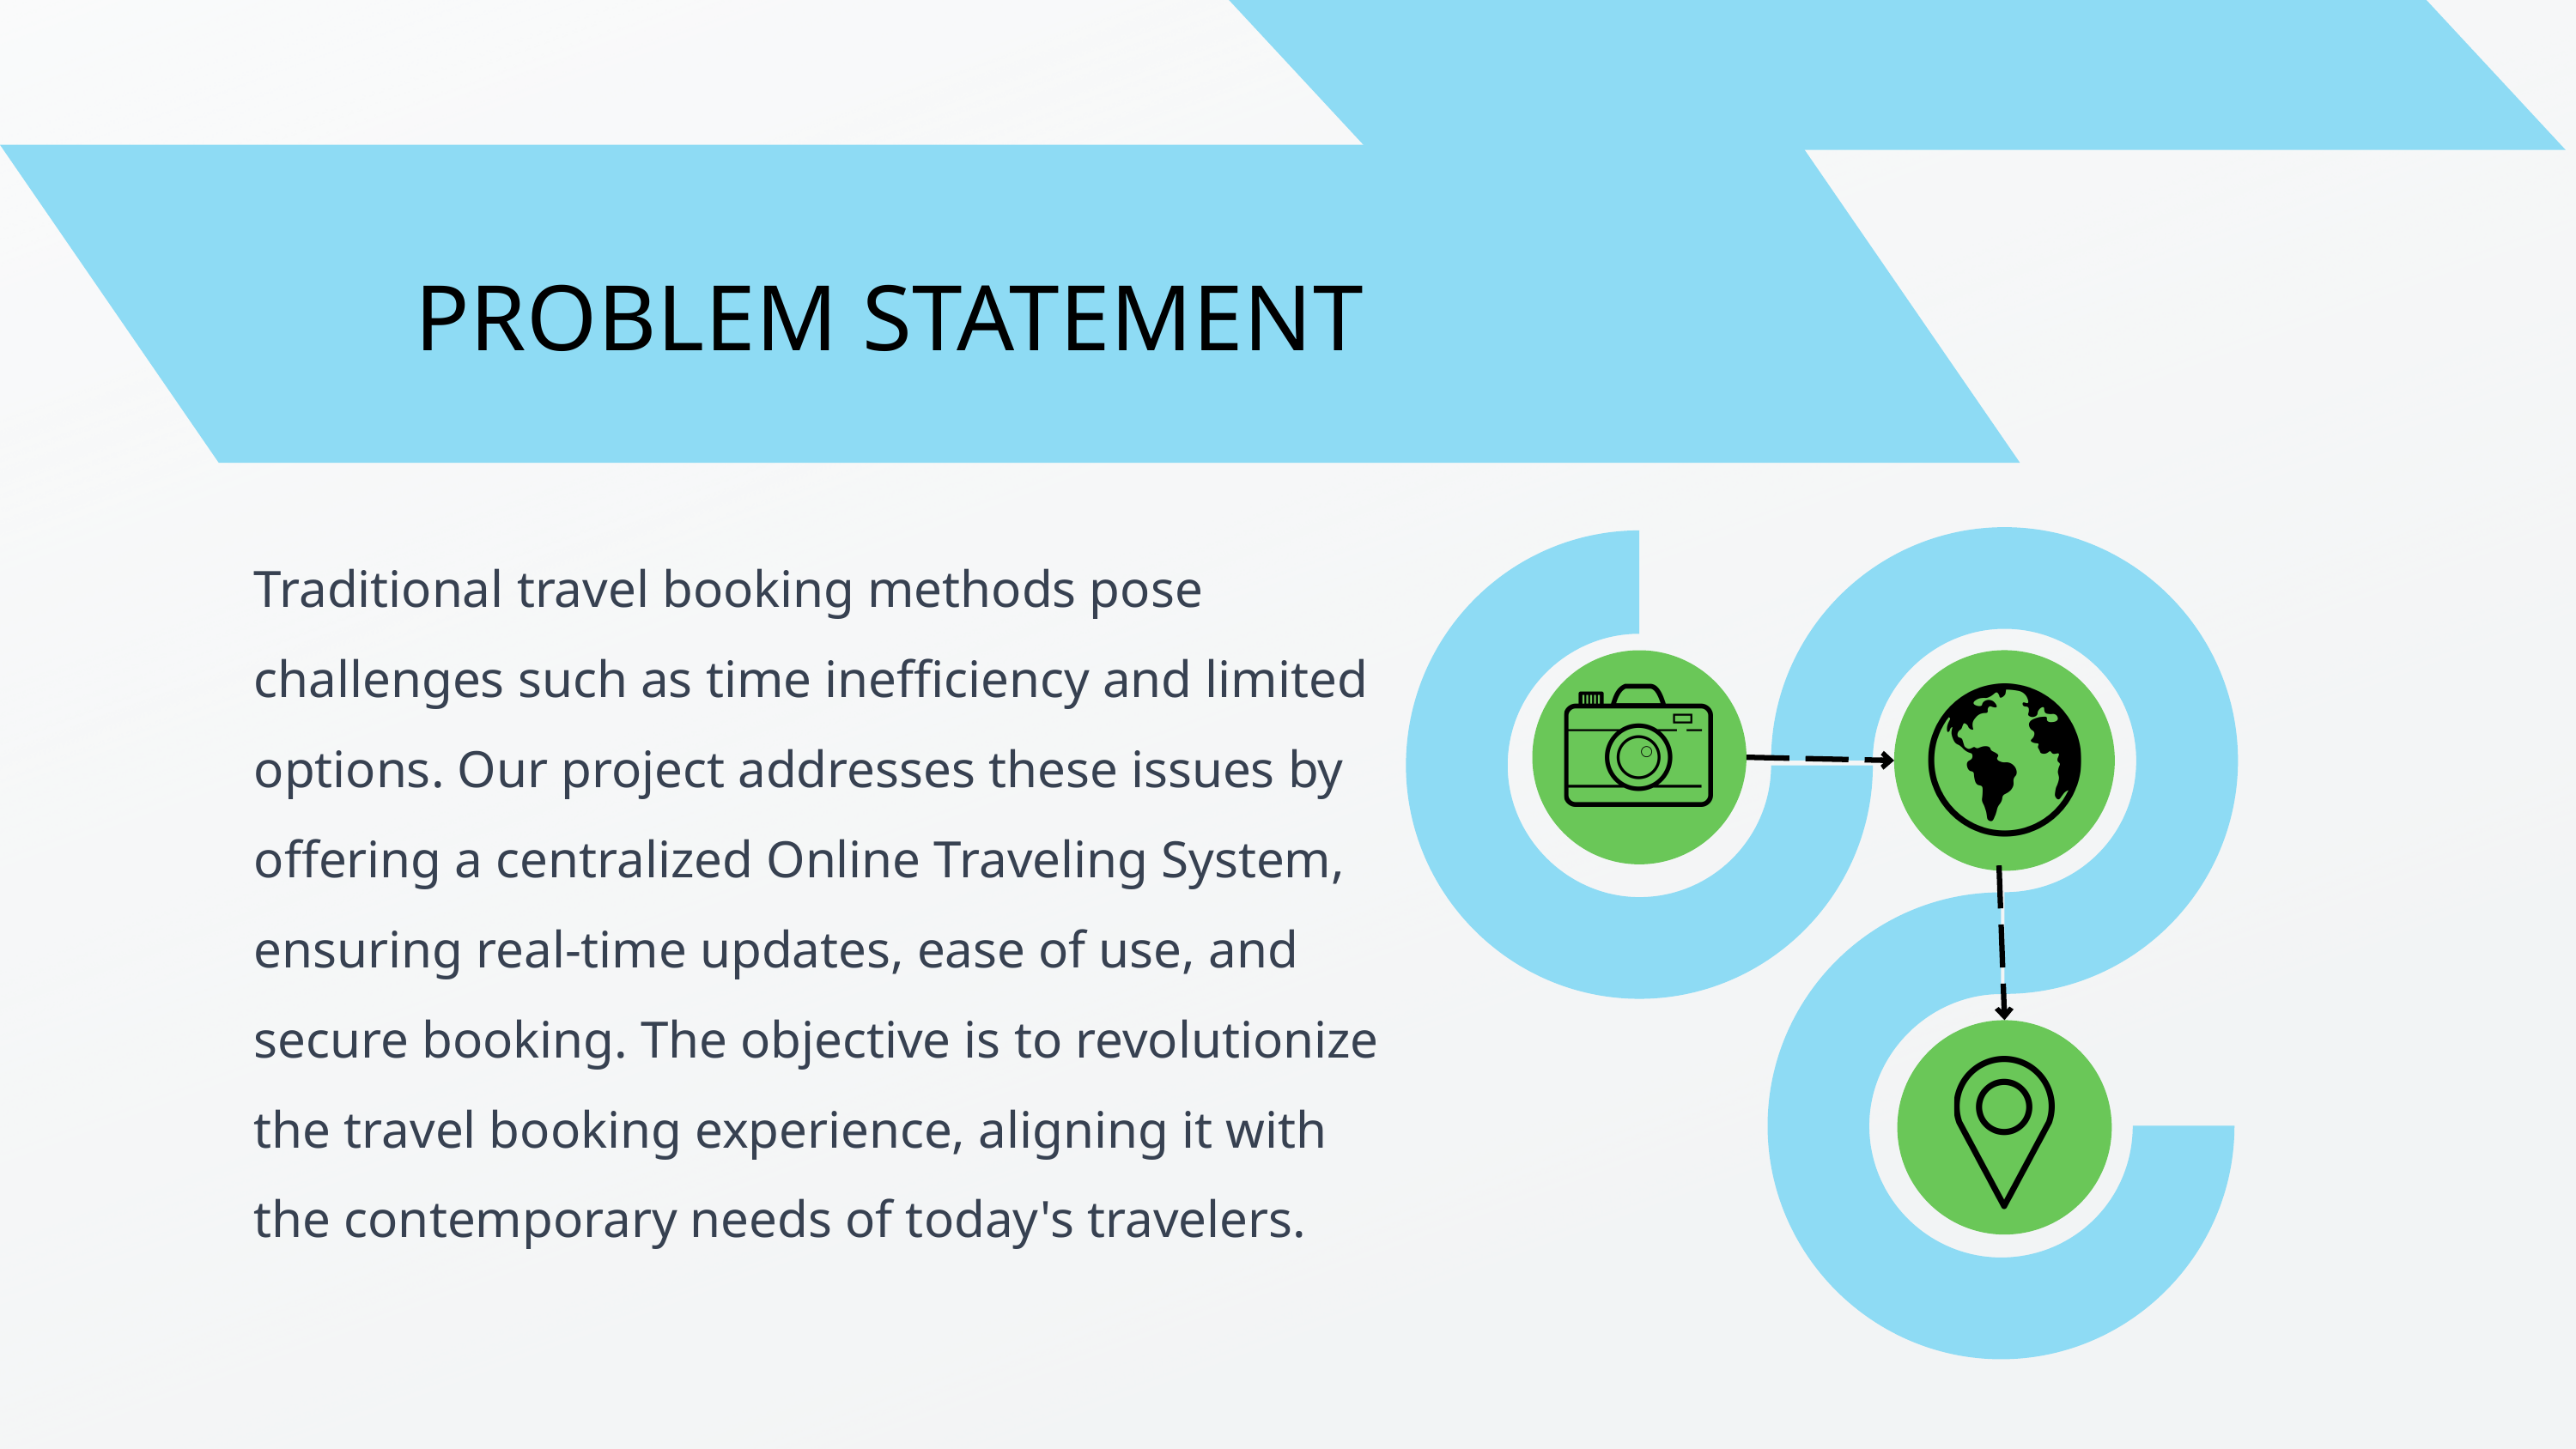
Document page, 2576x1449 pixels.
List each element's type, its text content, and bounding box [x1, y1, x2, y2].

text_box Traditional travel booking methods pose challenges such as time inefficiency and limited options. Our project addresses these issues by offering a centralized Online Traveling System, ensuring real-time updates, ease of use, and secure booking. The objective is to revolutionize the travel booking experience, aligning it with the contemporary needs of today's travelers. [253, 527, 1386, 1248]
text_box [1222, 0, 2567, 150]
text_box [1897, 1020, 2112, 1235]
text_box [1771, 526, 2239, 894]
text_box [0, 0, 2576, 1449]
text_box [1406, 530, 1874, 999]
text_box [1893, 650, 2116, 871]
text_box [0, 144, 2020, 464]
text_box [1767, 892, 2235, 1360]
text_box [1532, 650, 1747, 865]
